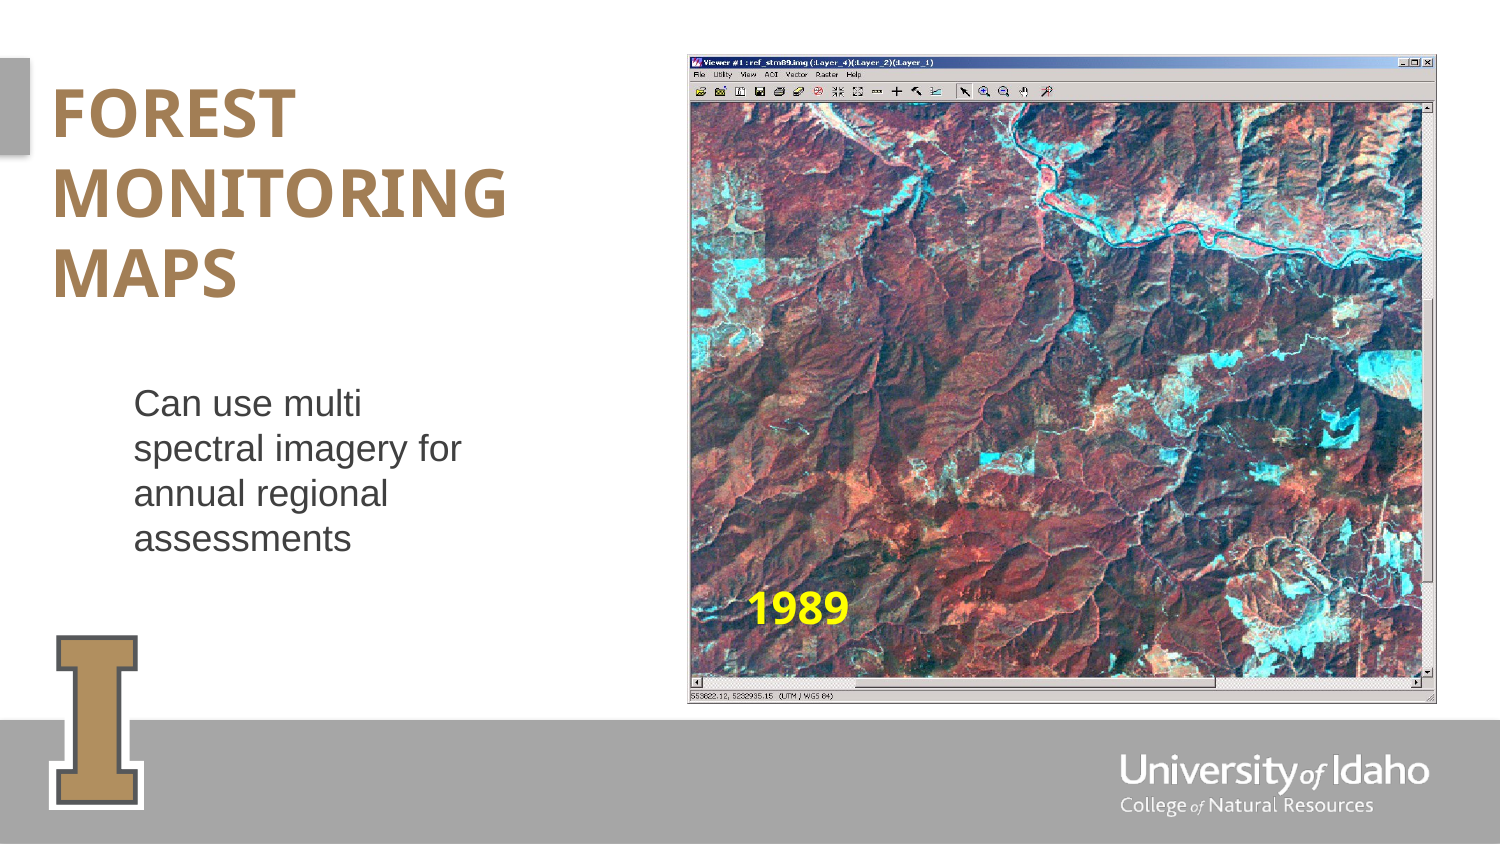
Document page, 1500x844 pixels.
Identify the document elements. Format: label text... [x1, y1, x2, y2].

list Can use multi spectral imagery for annual regional assessments [133, 379, 493, 844]
text_box [300, 215, 682, 258]
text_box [687, 54, 1437, 705]
title Forest monitoring maps [50, 70, 553, 165]
